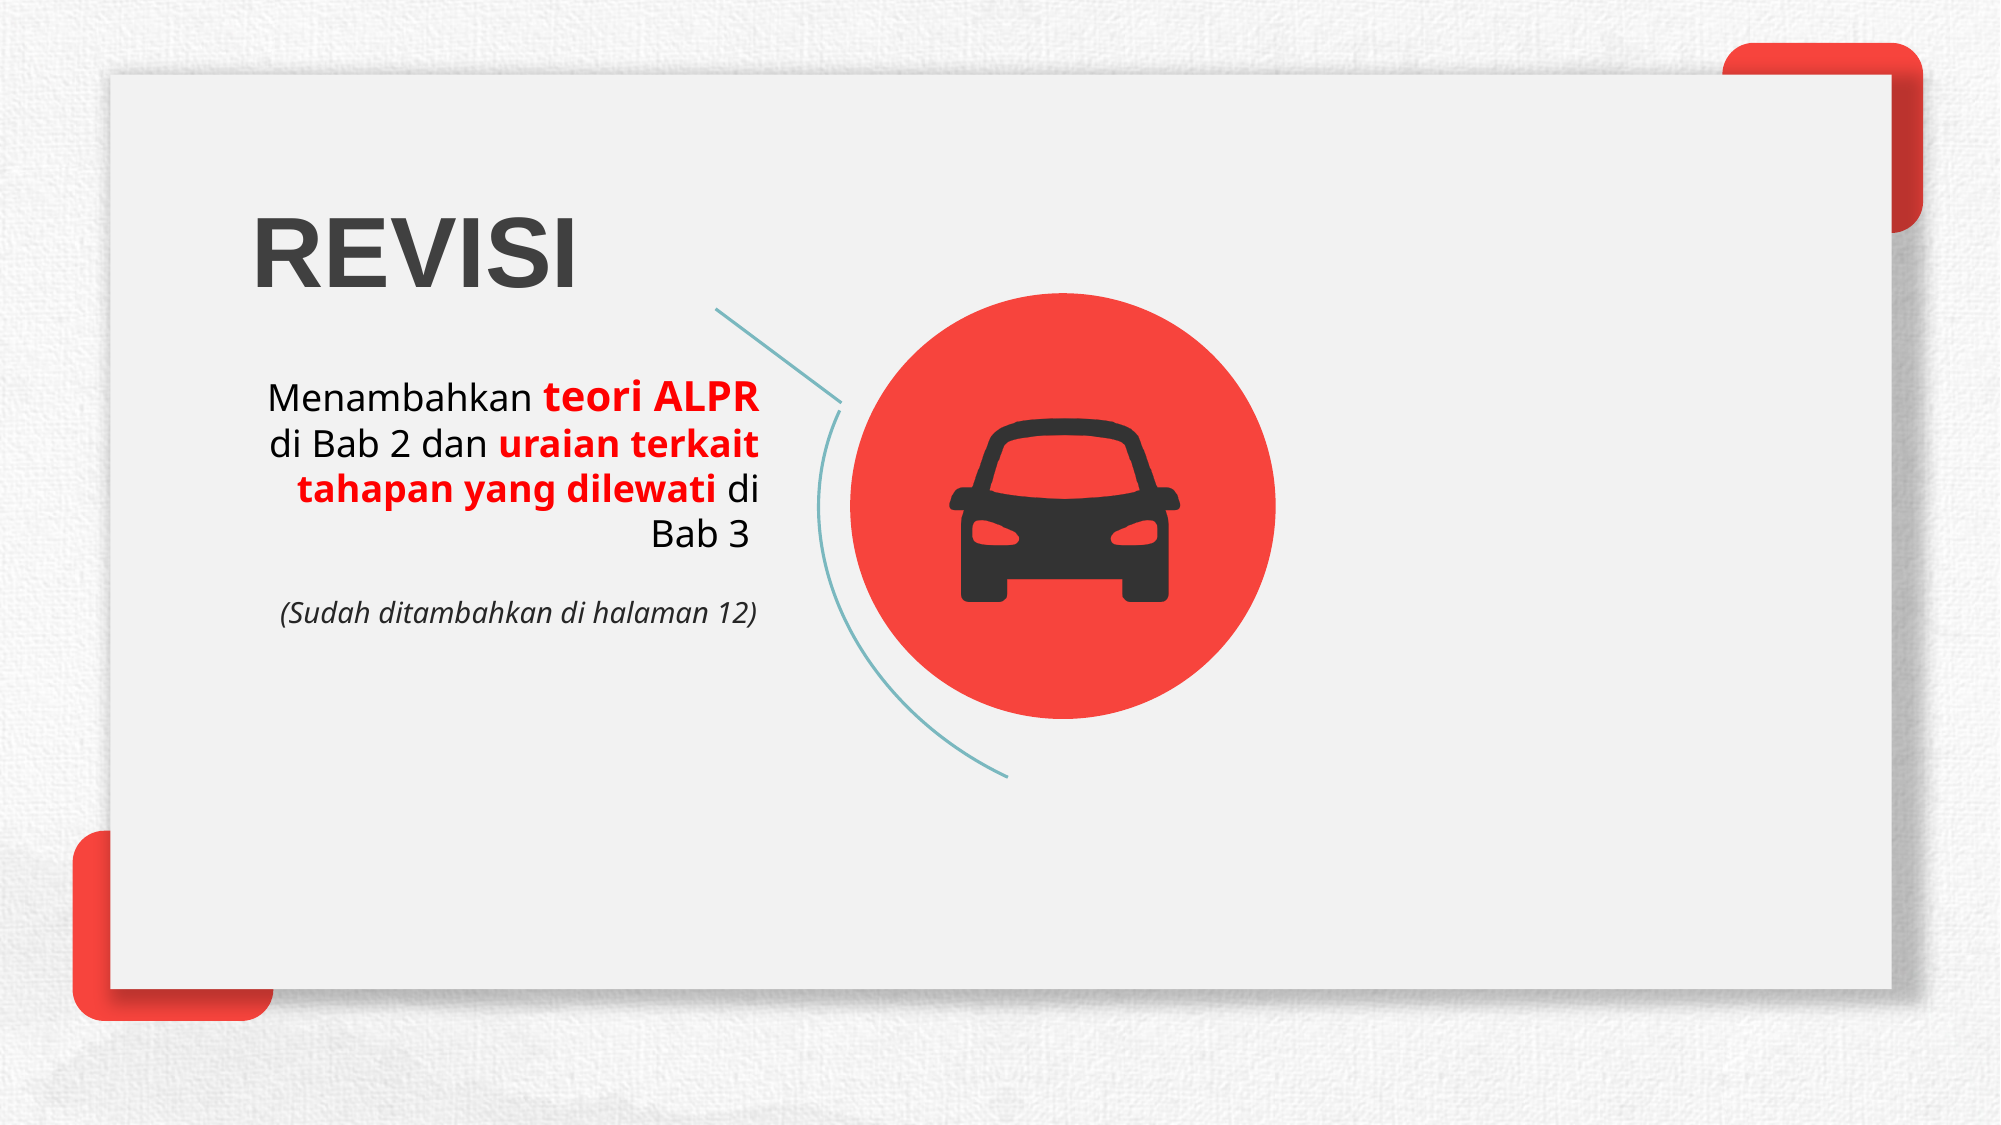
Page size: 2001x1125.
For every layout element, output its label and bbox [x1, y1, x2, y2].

text_box [850, 293, 1276, 719]
text_box [715, 308, 842, 403]
text_box [72, 42, 1924, 1021]
picture [0, 0, 2000, 1125]
